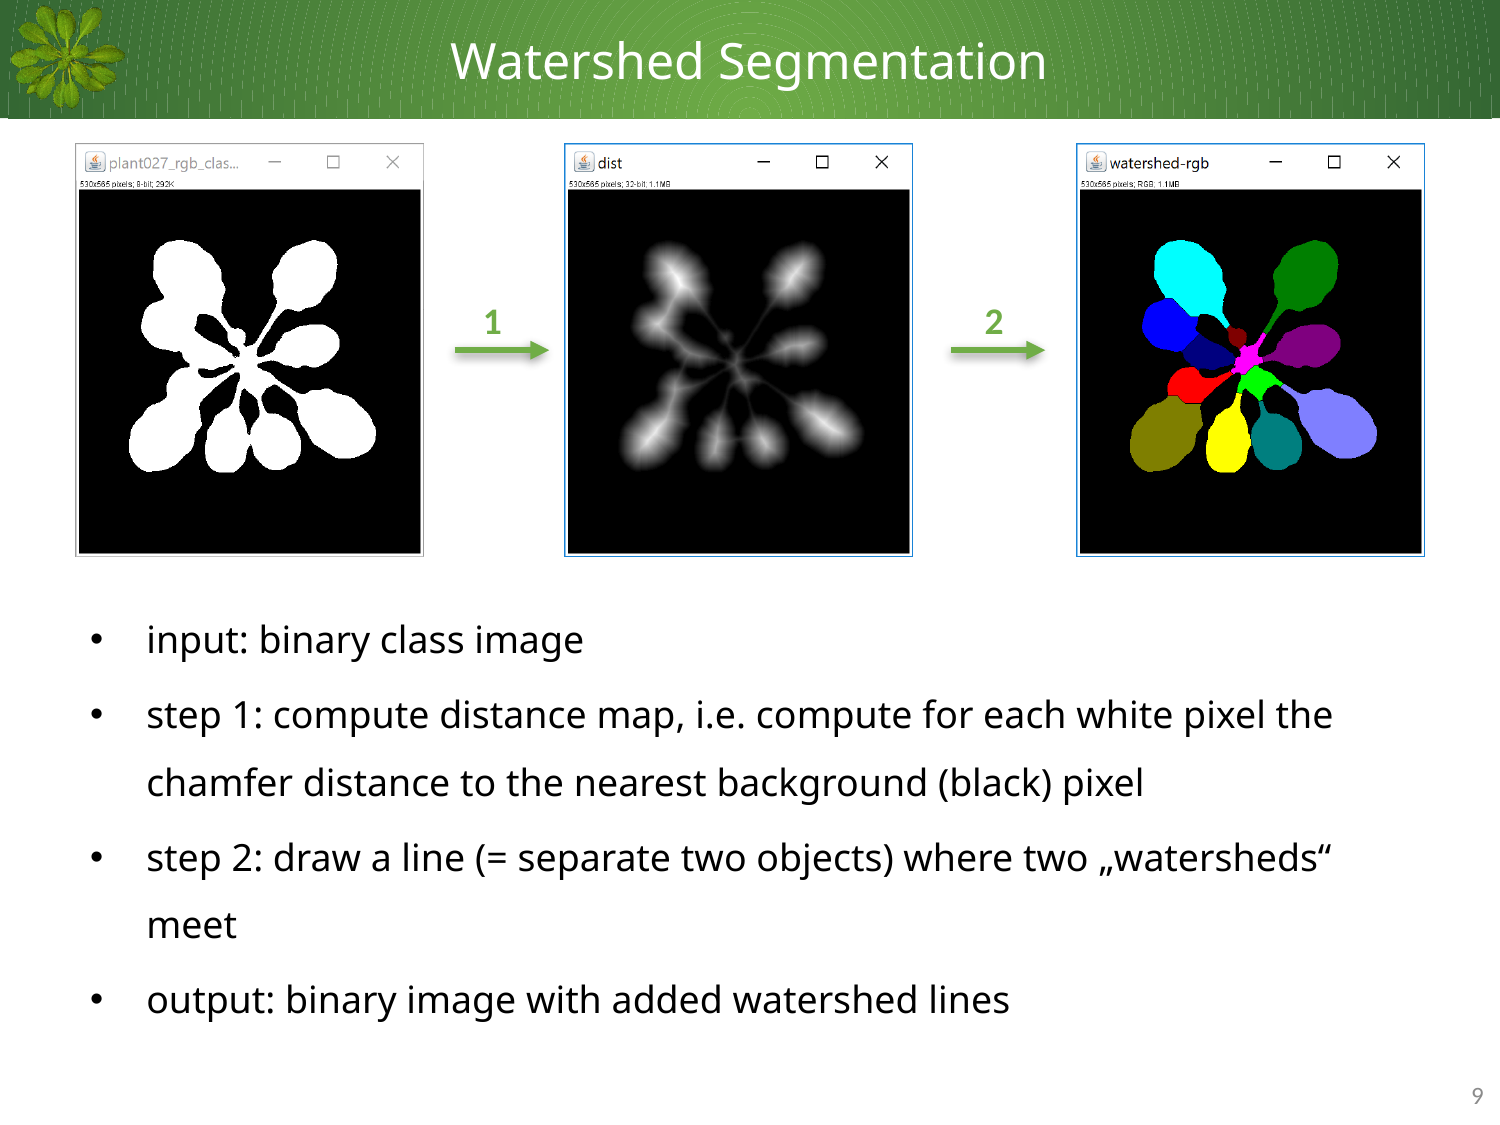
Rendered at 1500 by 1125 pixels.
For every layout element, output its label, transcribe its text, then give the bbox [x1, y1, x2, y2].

picture [74, 143, 424, 558]
picture [563, 143, 913, 558]
title Watershed Segmentation [0, 0, 1500, 119]
text_box 2 [969, 289, 1019, 348]
slide_number 9 [1407, 1065, 1499, 1125]
picture [1076, 143, 1426, 558]
text_box 1 [468, 289, 517, 348]
list input: binary class image step 1: compute distance map, i.e. compute for each white pixel the chamfer distance to the nearest background (black) pixel step 2: draw a line (= separate two objects) where two „watersheds“ meet output: binary image with added watershed lines [75, 586, 1425, 1066]
